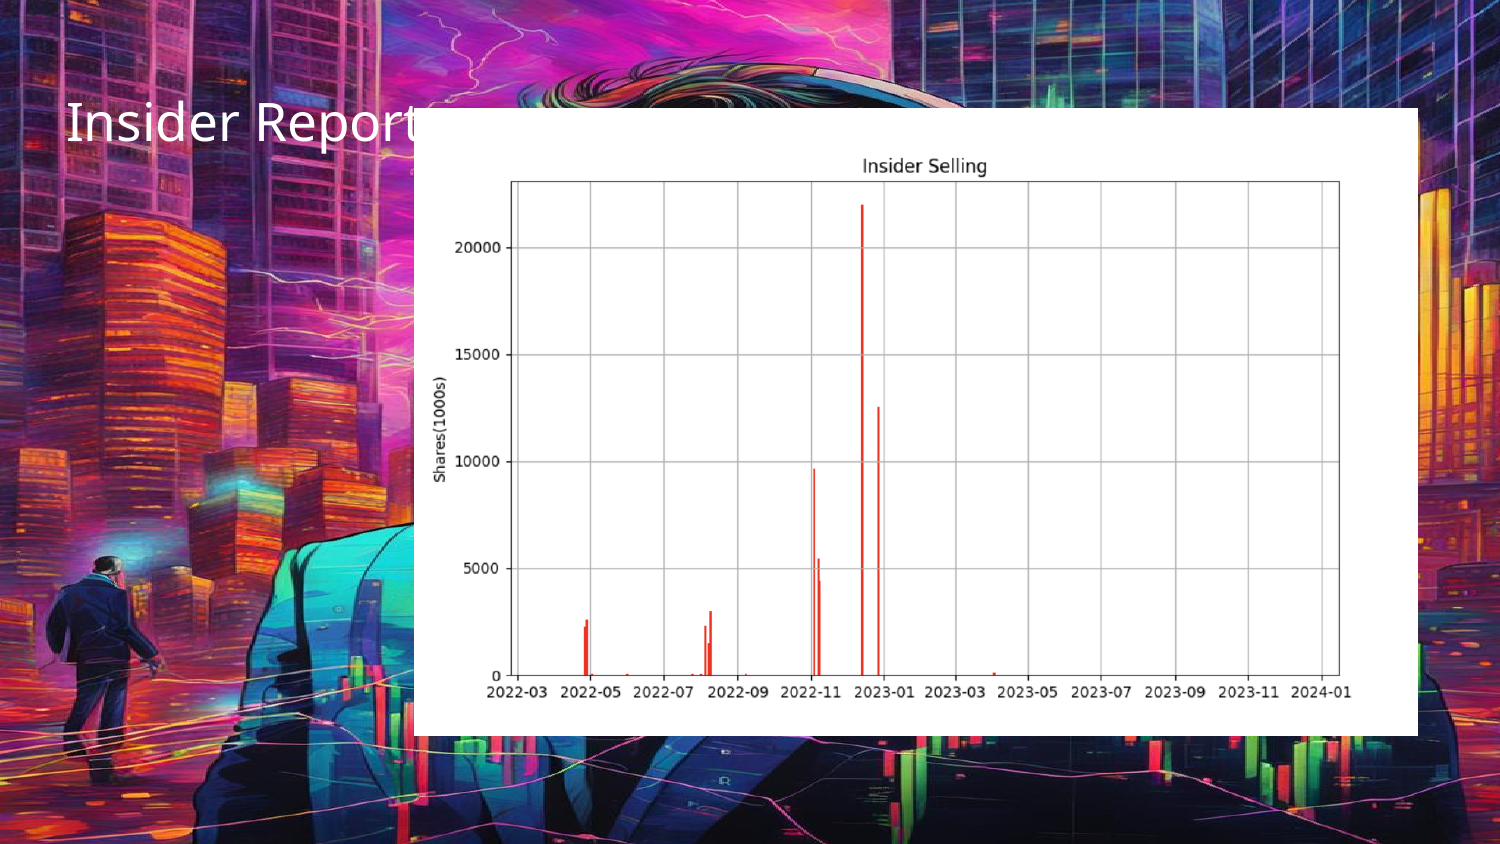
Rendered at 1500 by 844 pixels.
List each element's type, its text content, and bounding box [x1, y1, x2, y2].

picture [0, 0, 1500, 844]
title Insider Report [51, 72, 1449, 167]
